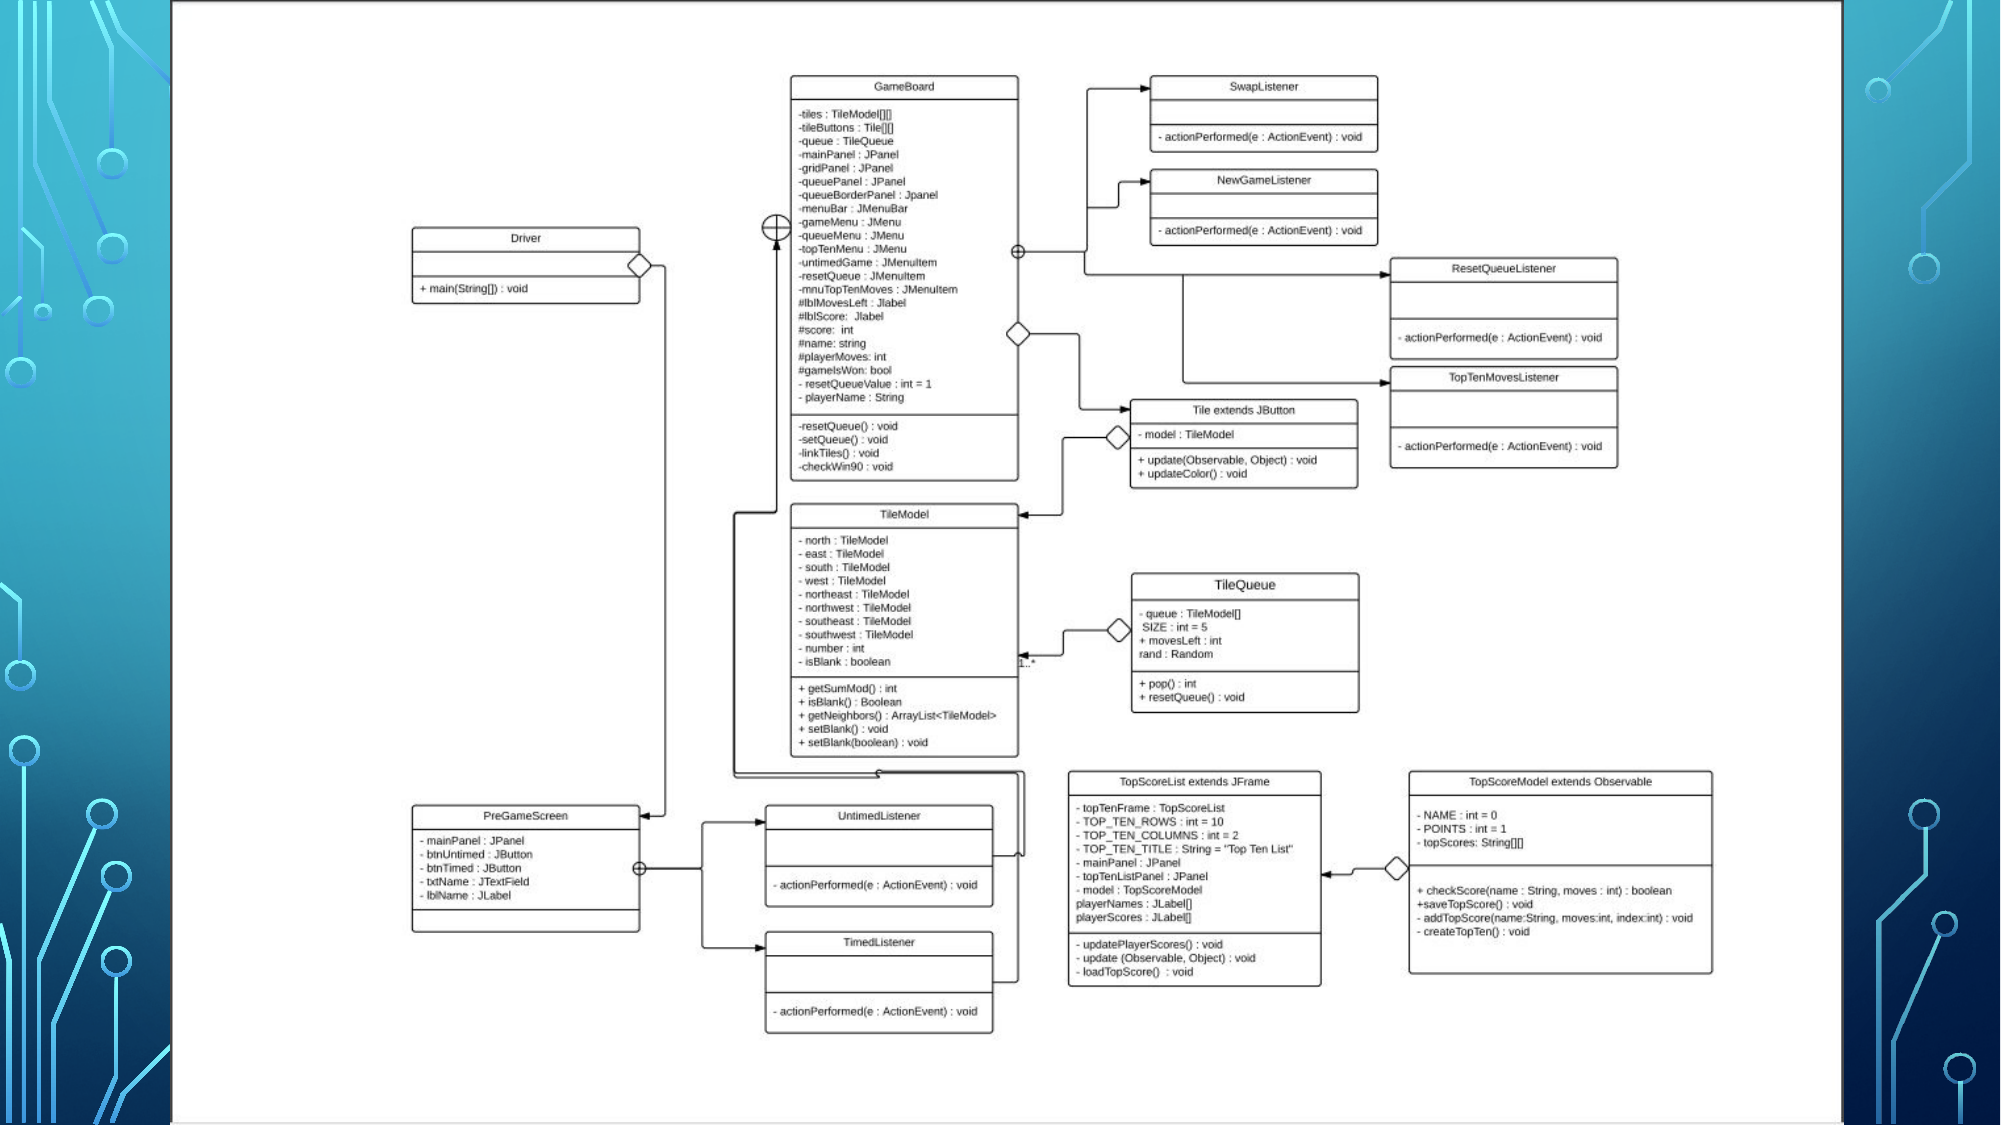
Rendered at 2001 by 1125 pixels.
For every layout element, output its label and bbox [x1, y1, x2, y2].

picture [170, 0, 1845, 1125]
